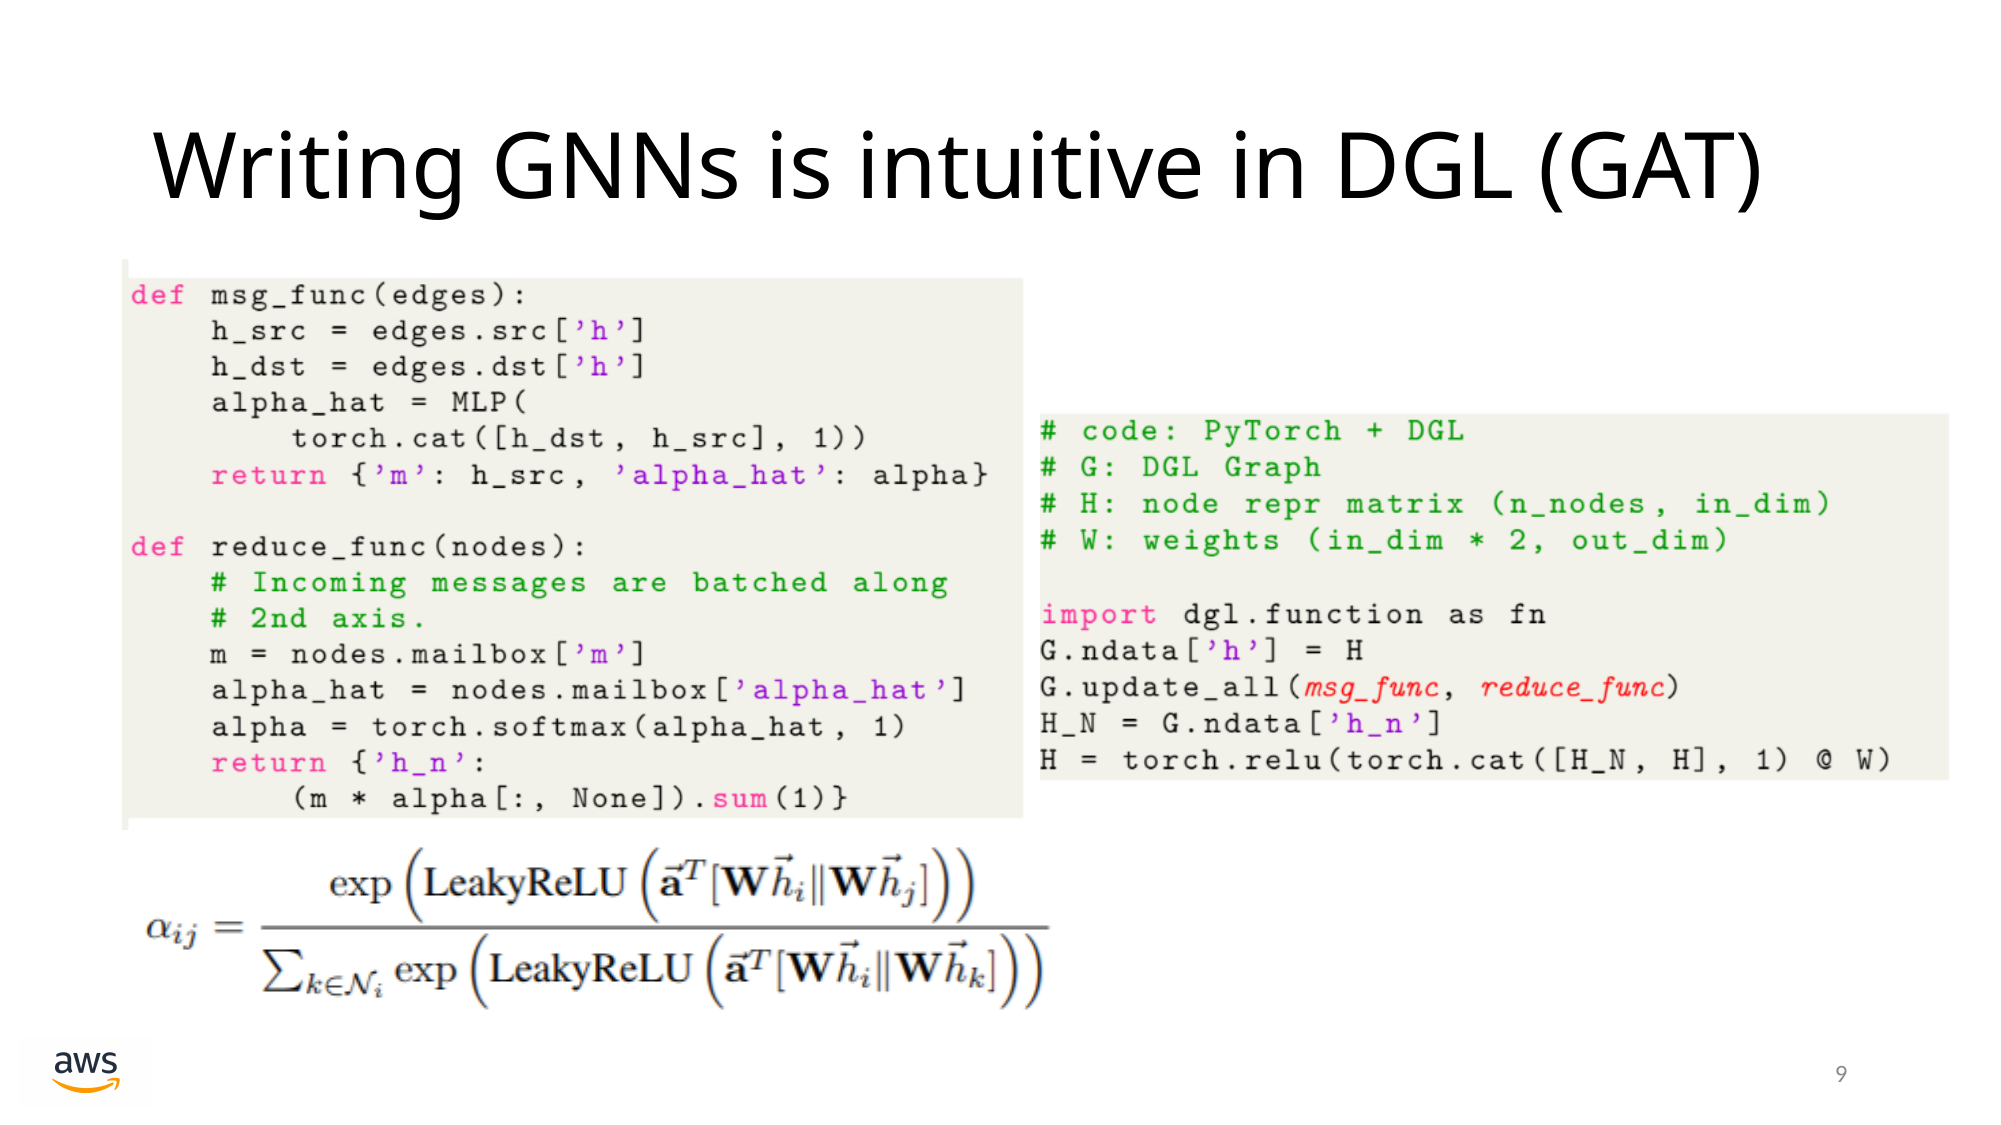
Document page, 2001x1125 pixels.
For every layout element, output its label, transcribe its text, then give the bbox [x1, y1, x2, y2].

picture [19, 1037, 153, 1108]
picture [110, 259, 1969, 1030]
slide_number 9 [1412, 1042, 1863, 1103]
title Writing GNNs is intuitive in DGL (GAT) [137, 59, 1863, 259]
